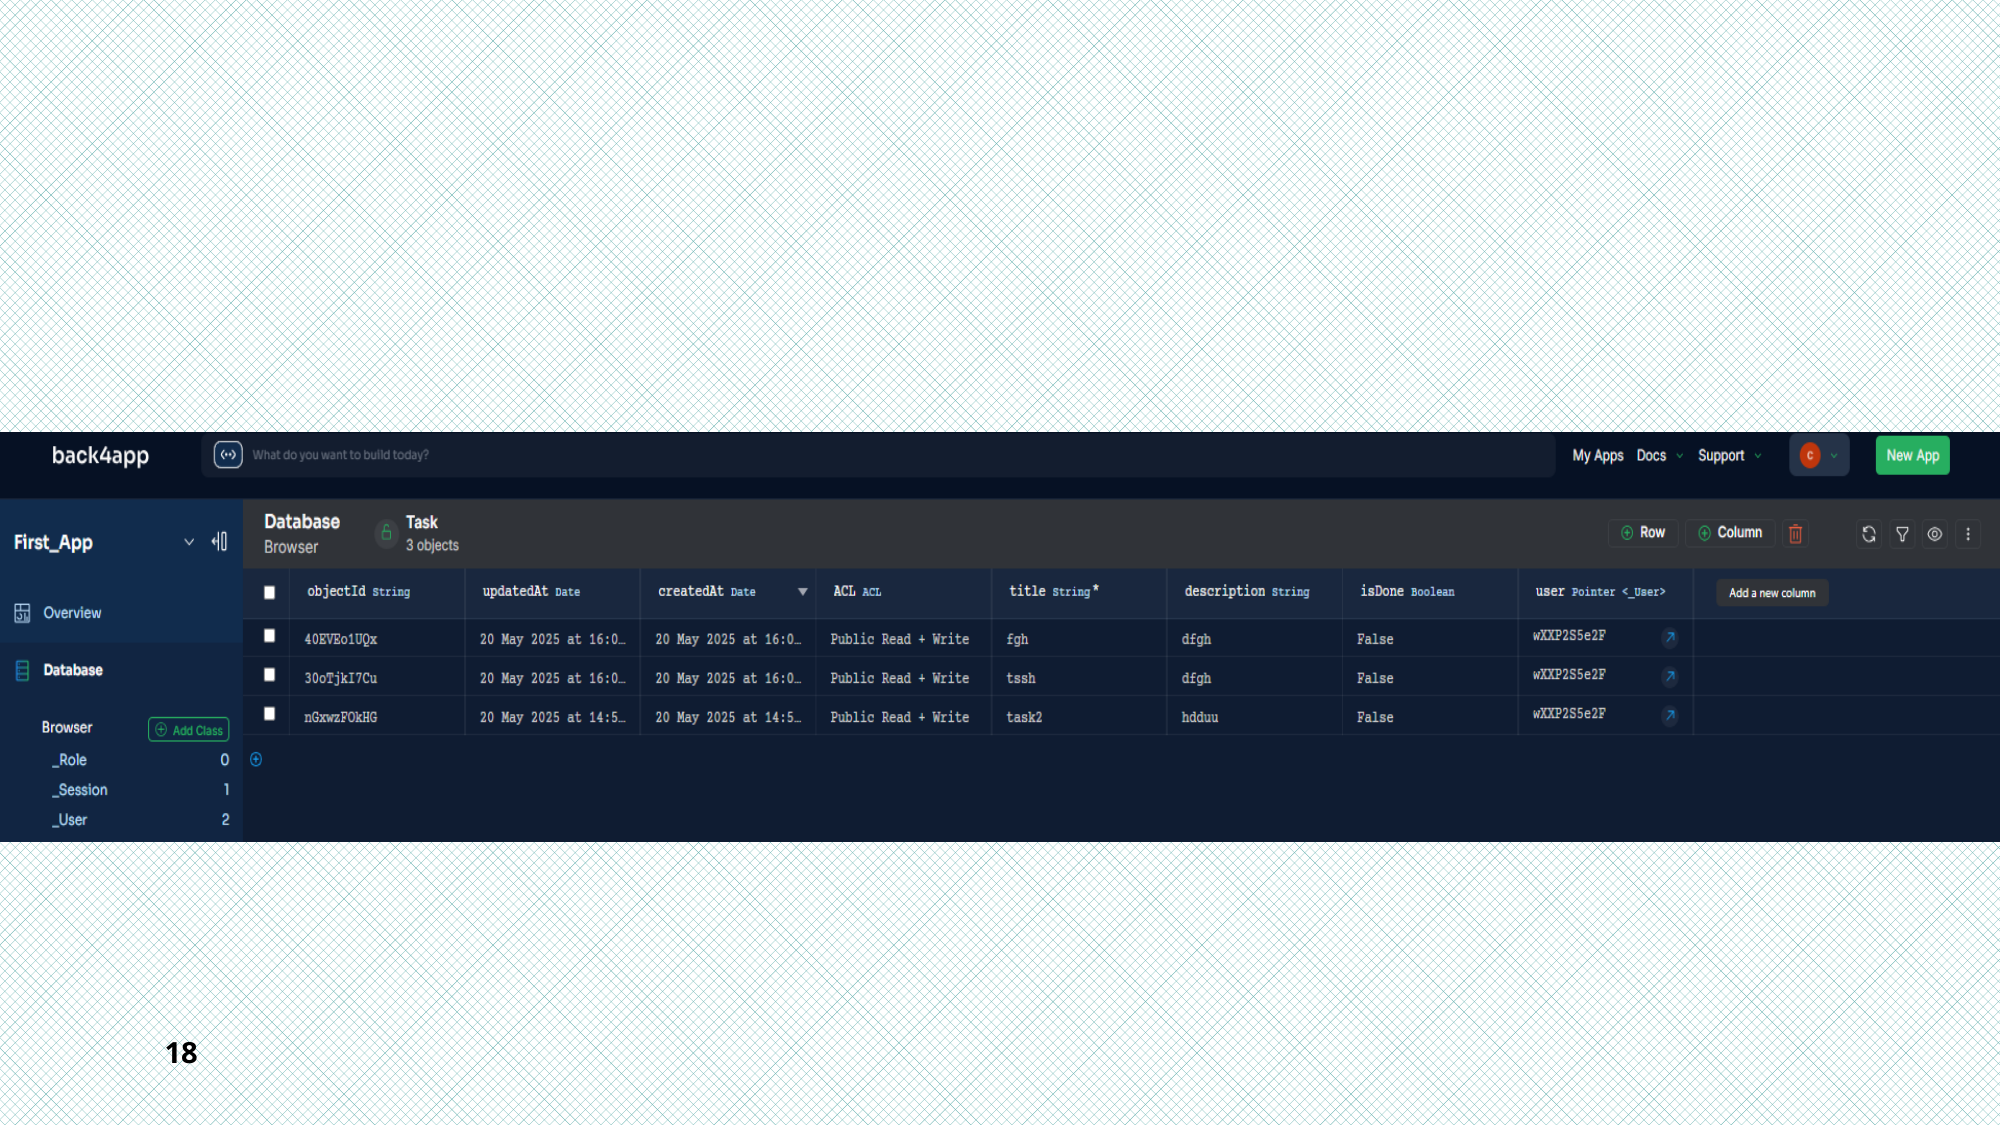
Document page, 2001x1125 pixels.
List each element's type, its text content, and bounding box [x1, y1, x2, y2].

picture [0, 432, 2000, 842]
slide_number 18 [149, 1024, 588, 1085]
